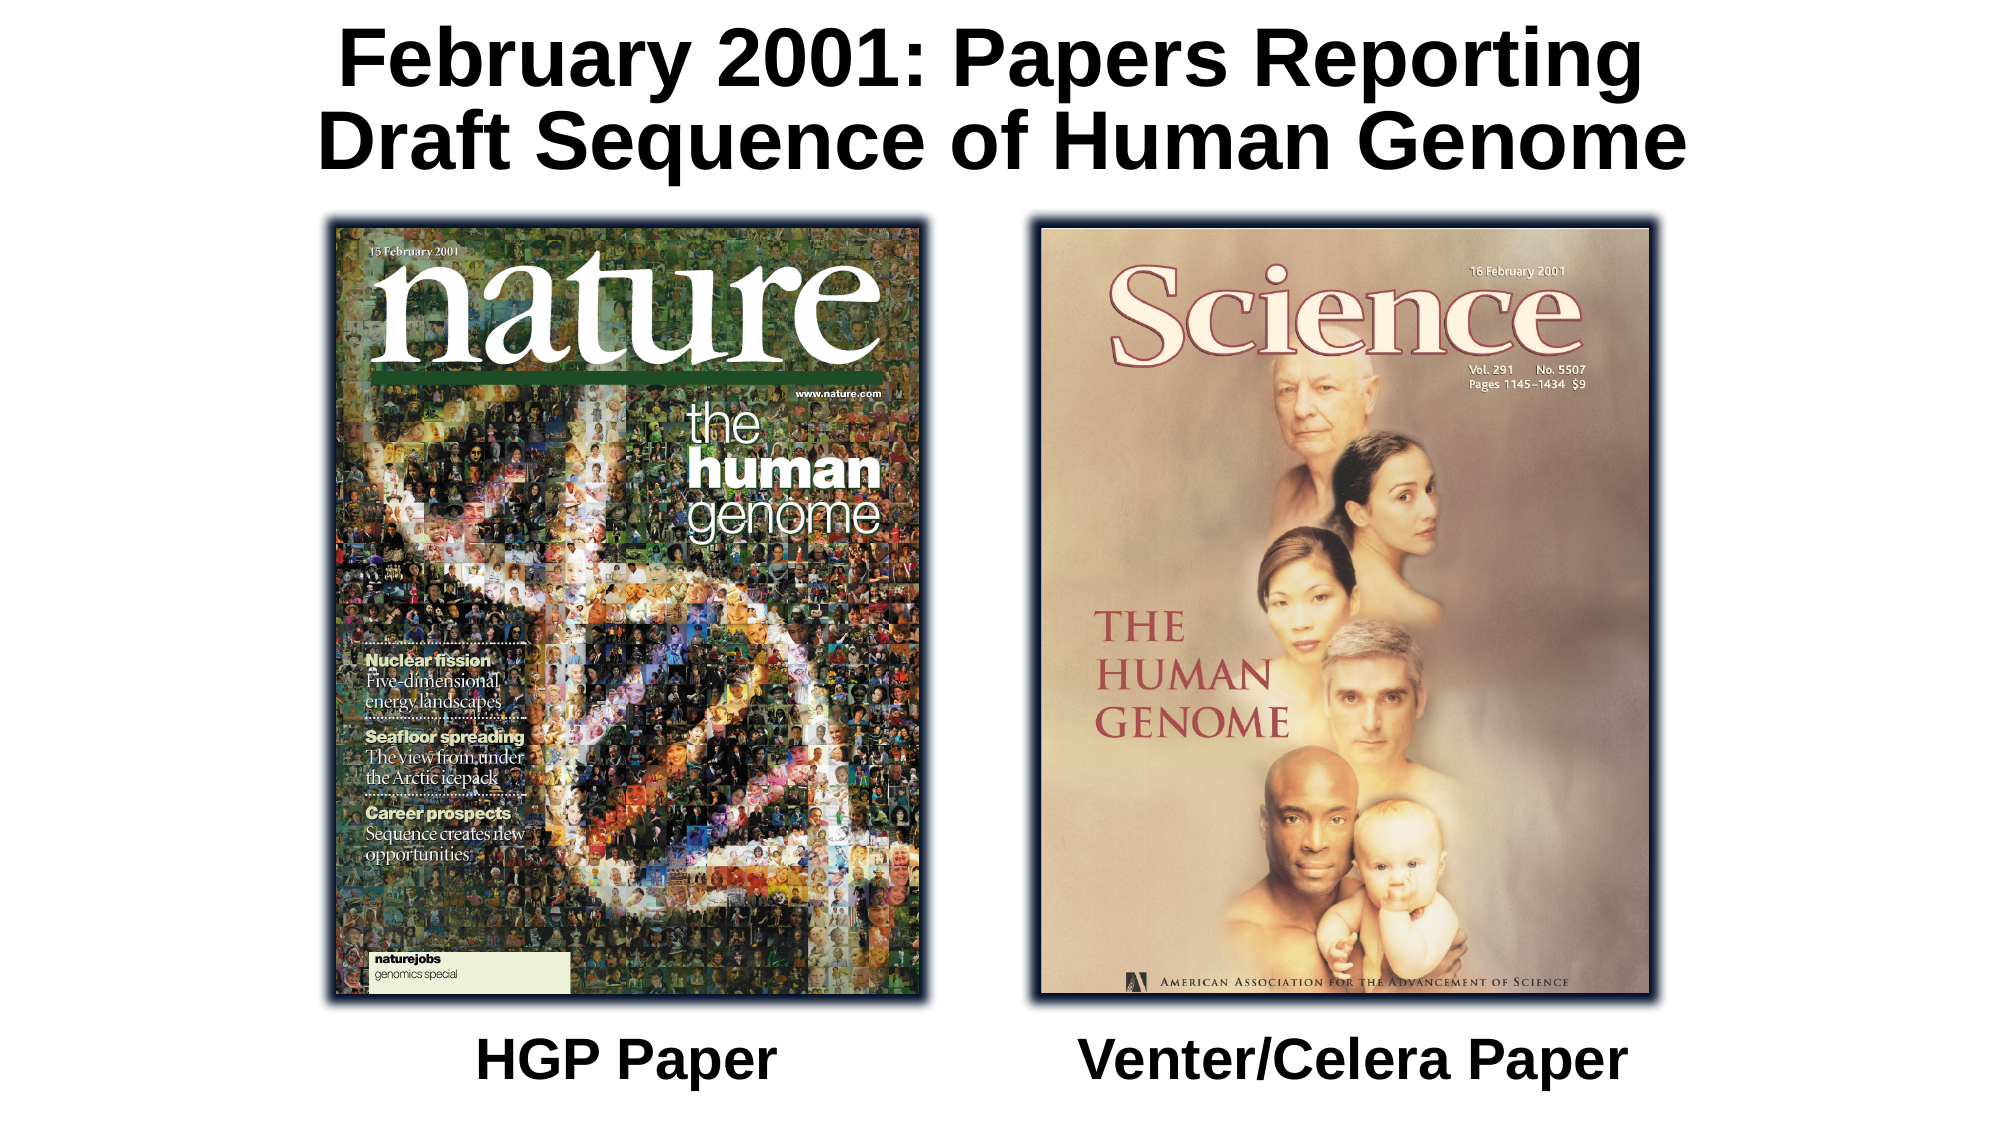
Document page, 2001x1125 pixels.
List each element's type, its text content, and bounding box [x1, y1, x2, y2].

text_box Venter/Celera Paper [1063, 1013, 1645, 1099]
picture [1041, 228, 1649, 993]
text_box HGP Paper [460, 1013, 794, 1099]
picture [336, 228, 919, 994]
text_box February 2001: Papers Reporting Draft Sequence of Human Genome [23, 12, 1984, 194]
